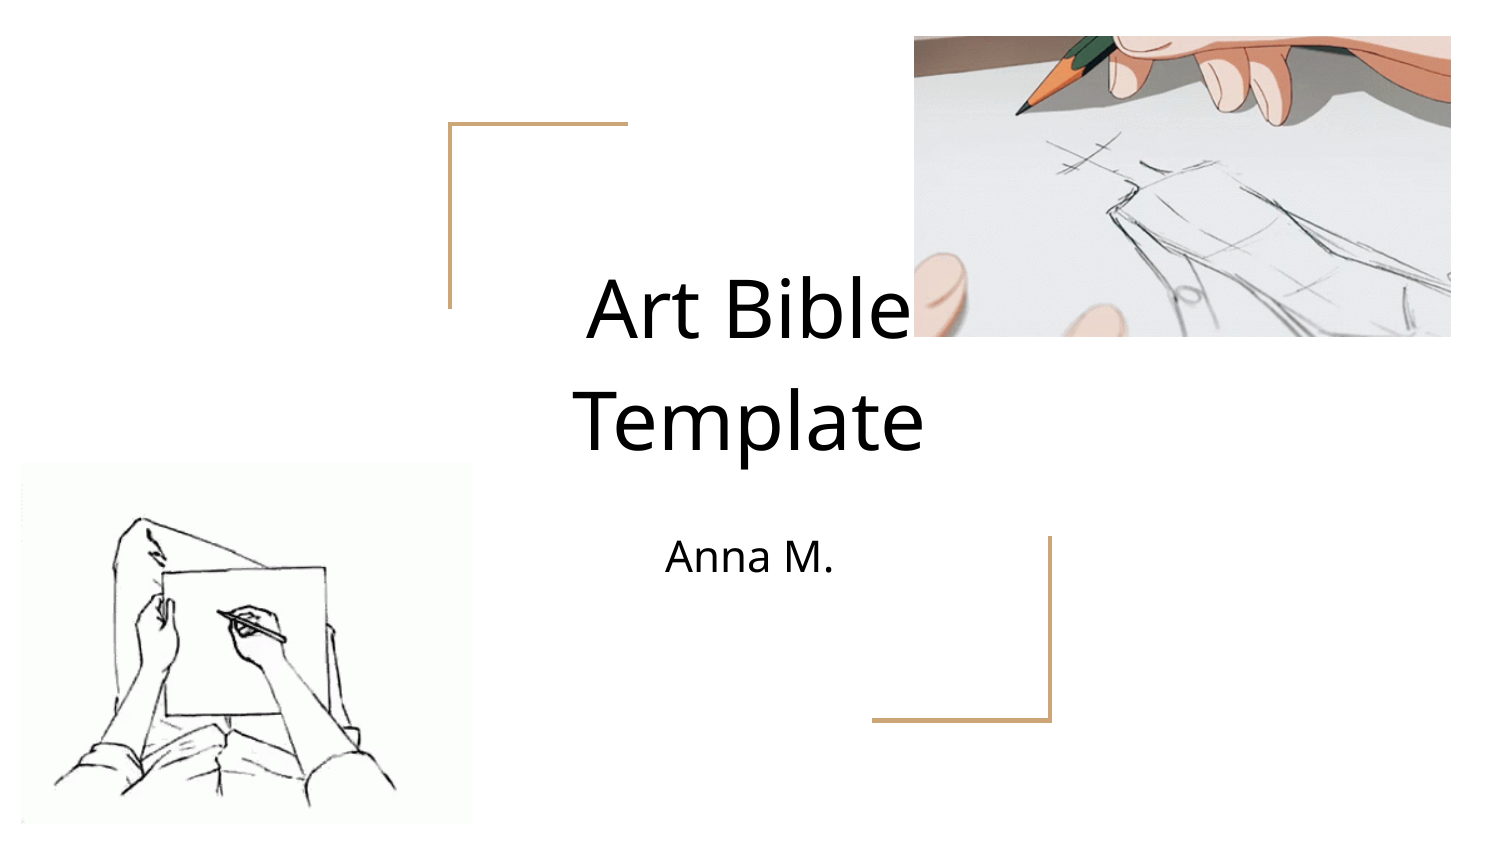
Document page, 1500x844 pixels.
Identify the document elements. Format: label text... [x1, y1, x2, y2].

subtitle Anna M. [499, 511, 1001, 627]
title Art Bible Template [499, 236, 1001, 490]
picture [21, 463, 472, 824]
picture [914, 36, 1452, 337]
